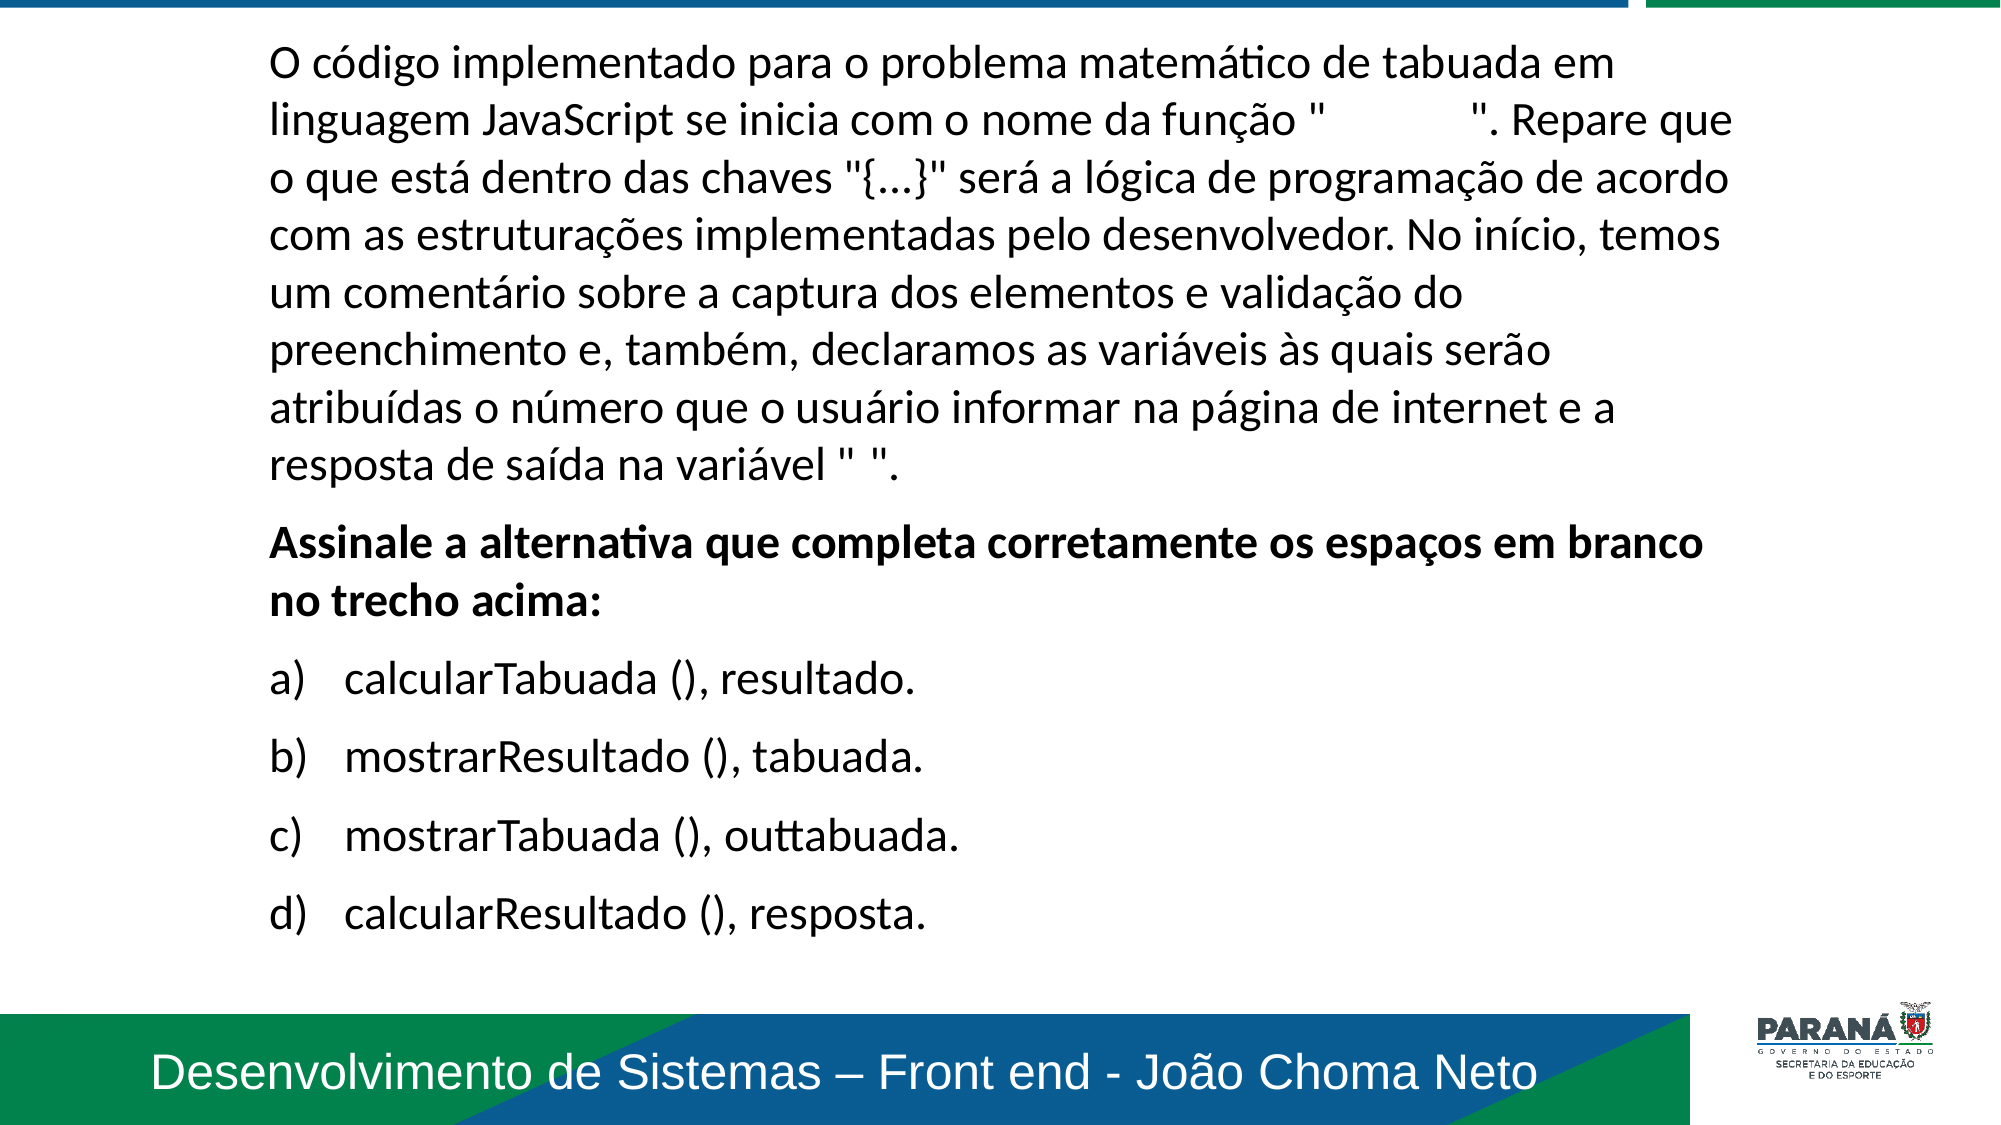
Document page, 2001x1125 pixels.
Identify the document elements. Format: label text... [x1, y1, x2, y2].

picture [0, 1014, 1690, 1125]
picture [1757, 1002, 1933, 1081]
list O código implementado para o problema matemático de tabuada em linguagem JavaScript se inicia com o nome da função " ". Repare que o que está dentro das chaves "{...}" será a lógica de programação de acordo com as estruturações implementadas pelo desenvolvedor. No início, temos um comentário sobre a captura dos elementos e validação do preenchimento e, também, declaramos as variáveis às quais serão atribuídas o número que o usuário informar na página de internet e a resposta de saída na variável " ". Assinale a alternativa que completa corretamente os espaços em branco no trecho acima: calcularTabuada (), resultado. mostrarResultado (), tabuada. mostrarTabuada (), outtabuada. calcularResultado (), resposta. [217, 22, 1765, 998]
